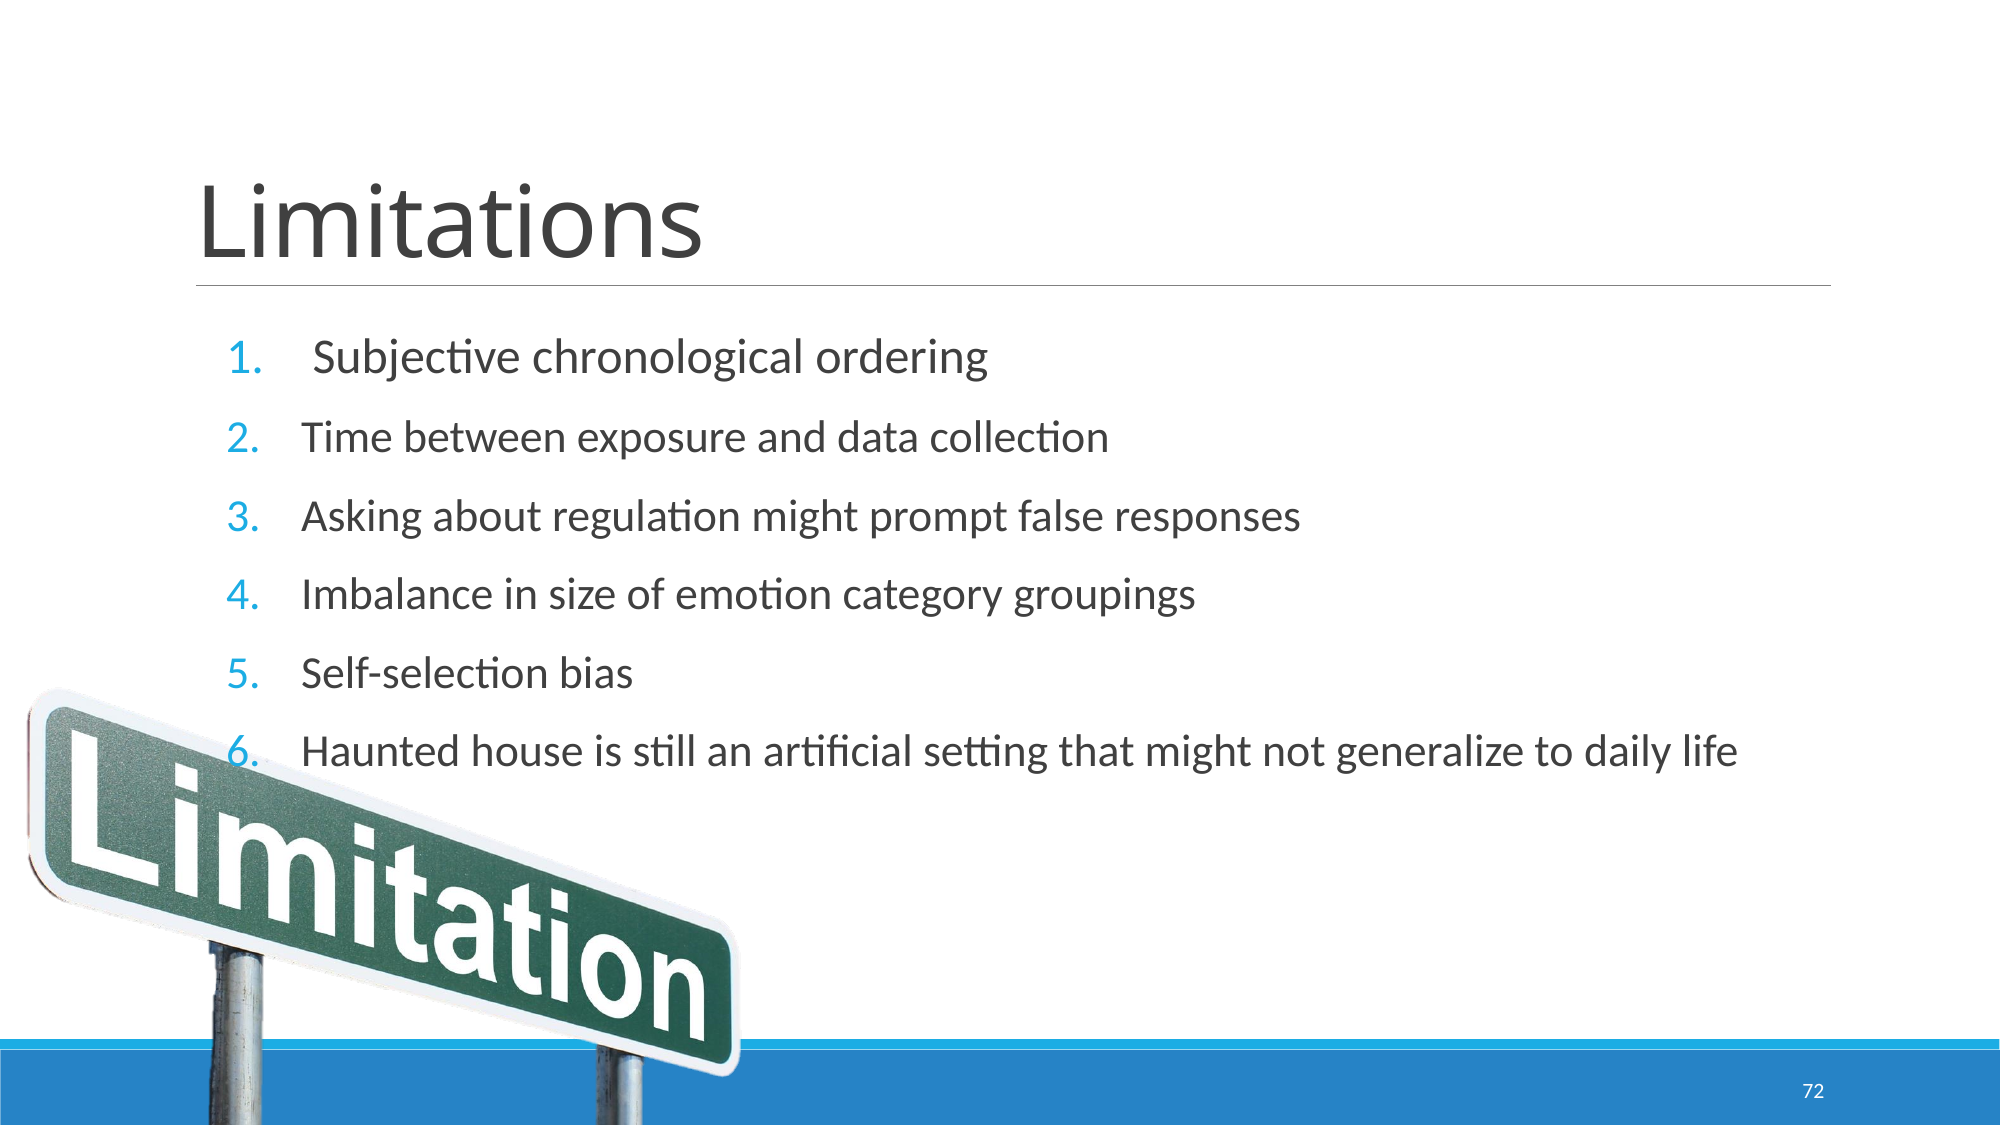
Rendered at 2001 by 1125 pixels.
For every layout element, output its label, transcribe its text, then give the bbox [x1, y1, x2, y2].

slide_number 72 [1624, 1059, 1840, 1120]
text_box Subjective chronological ordering Time between exposure and data collection Asking about regulation might prompt false responses Imbalance in size of emotion category groupings Self-selection bias Haunted house is still an artificial setting that might not generalize to daily life [226, 322, 1830, 800]
title Limitations [180, 47, 1830, 285]
picture [0, 619, 759, 1125]
